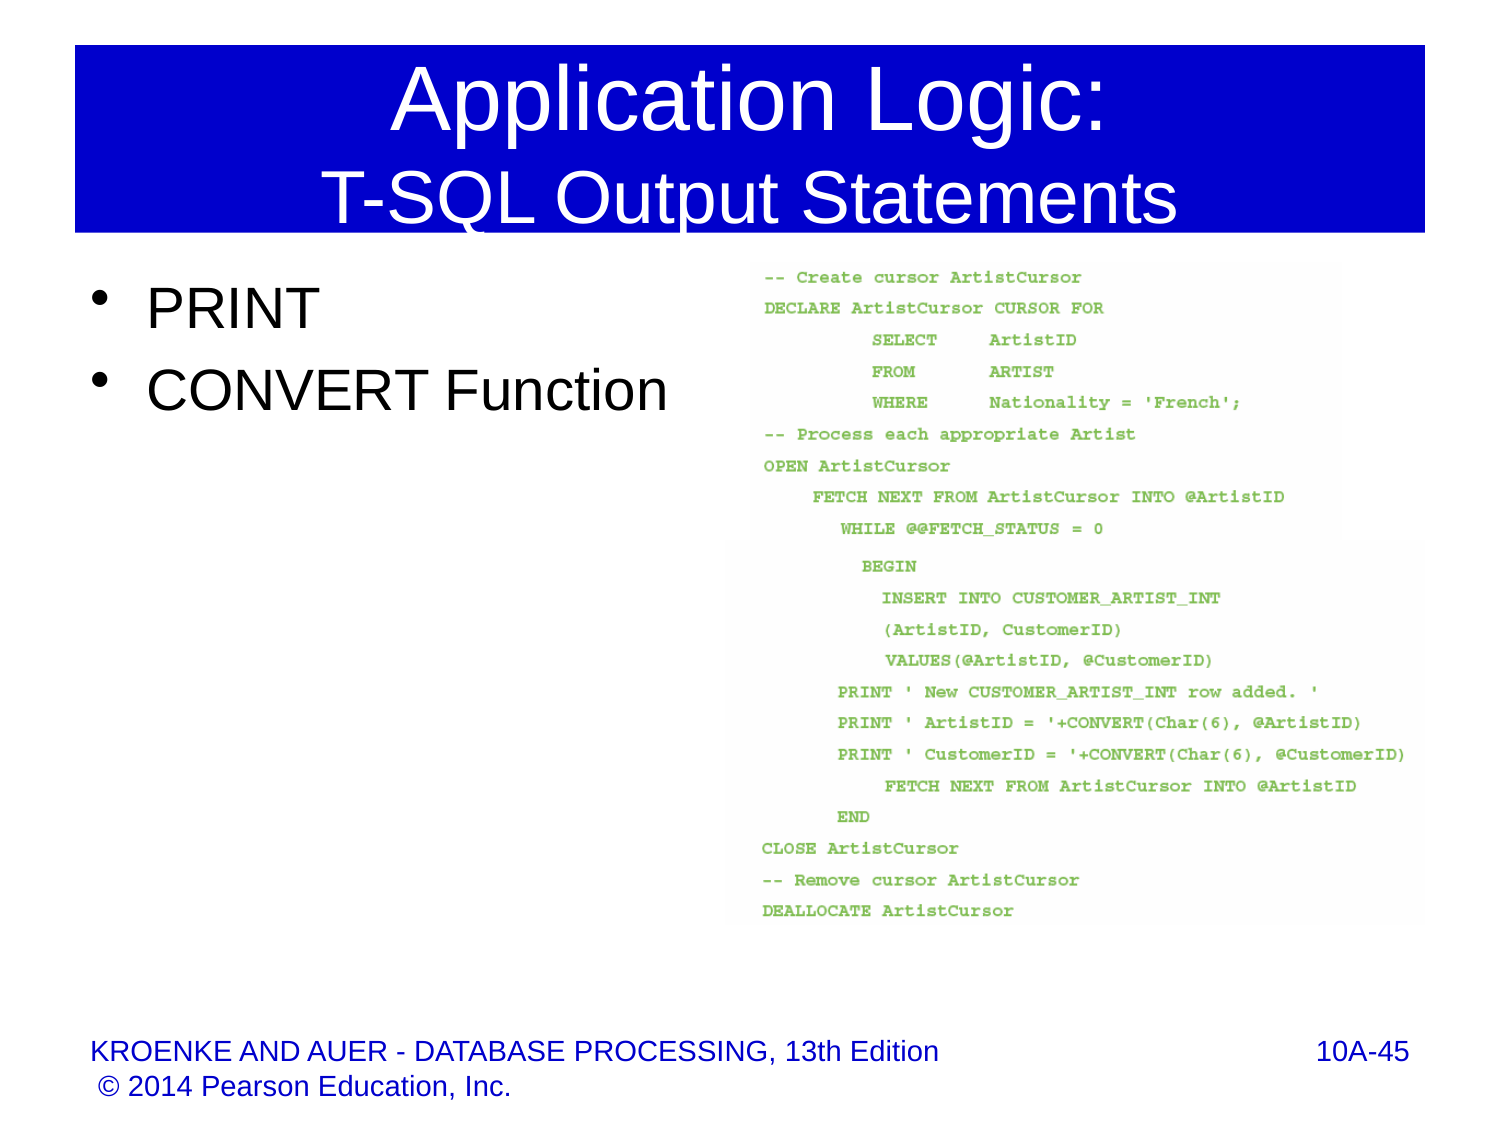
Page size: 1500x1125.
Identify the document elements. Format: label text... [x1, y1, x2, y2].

list PRINT CONVERT Function [75, 262, 713, 1005]
picture [724, 262, 1426, 926]
slide_number 10A-45 [1074, 1024, 1426, 1103]
footer KROENKE AND AUER - DATABASE PROCESSING, 13th Edition © 2014 Pearson Education, Inc. [74, 1024, 963, 1104]
title Application Logic: T-SQL Output Statements [75, 45, 1425, 233]
